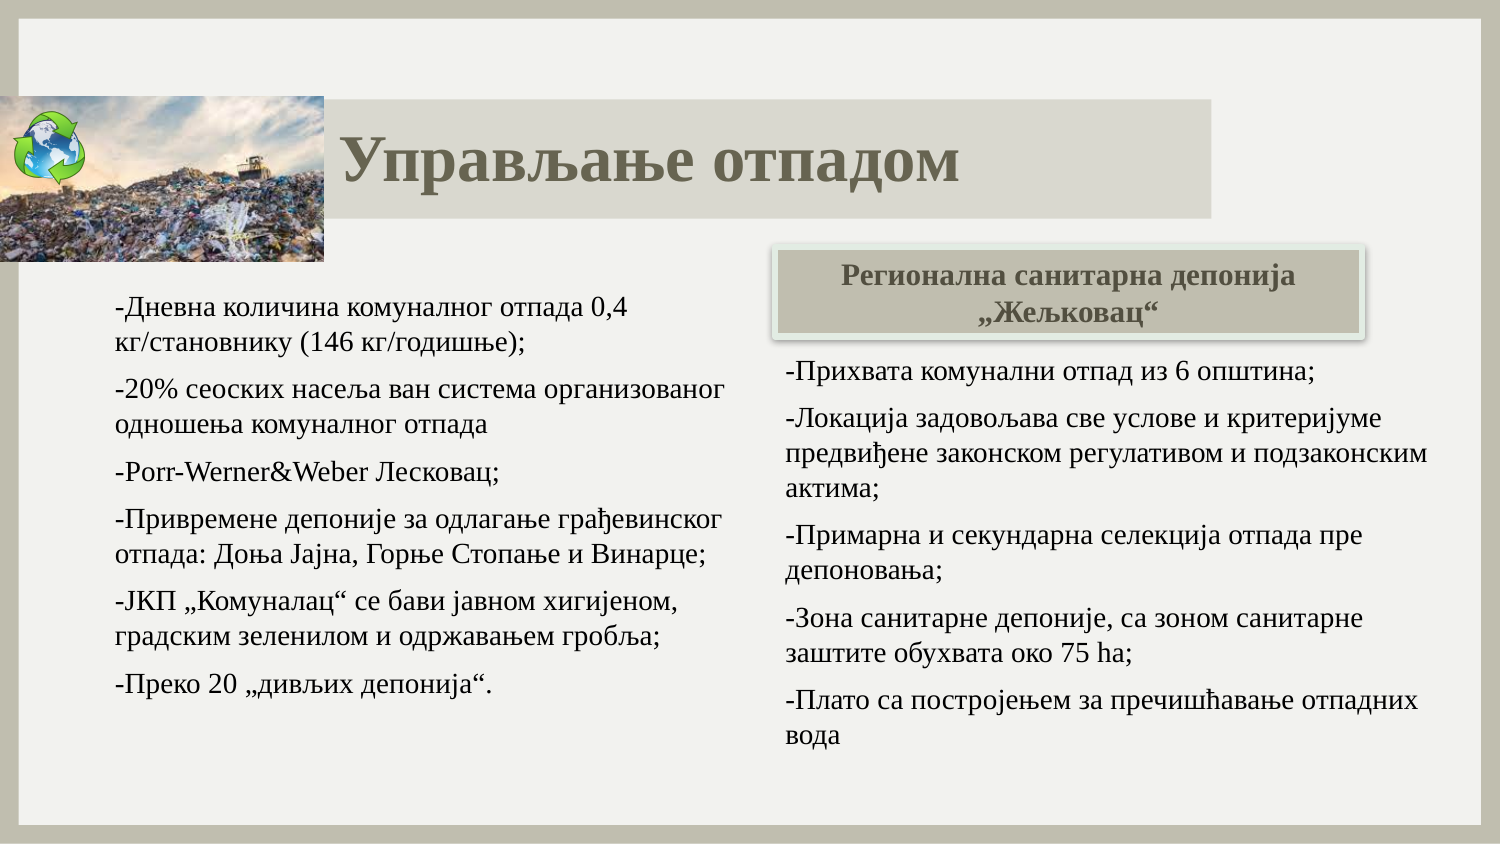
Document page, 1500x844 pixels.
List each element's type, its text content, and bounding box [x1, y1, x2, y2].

picture [0, 96, 325, 263]
title Управљање отпадом [328, 99, 1212, 219]
list -Прихвата комунални отпад из 6 општина; -Локација задовољава све услове и критеријуме предвиђене законском регулативом и подзаконским актима; -Примарна и секундарна селекција отпада пре депоновања; -Зона санитарне депоније, са зоном санитарне заштите обухвата око 75 hа; -Плато са постројењем за пречишћавање отпадних вода [770, 335, 1483, 837]
text_box Регионална санитарна депонија „Жељковац“ [772, 244, 1365, 340]
list -Дневна количина комуналног отпада 0,4 кг/становнику (146 кг/годишње); -20% сеоских насеља ван система организованог одношења комуналног отпада -Porr-Werner&Weber Лесковац; -Привремене депоније за одлагање грађевинског отпада: Доња Јајна, Горње Стопање и Винарце; -ЈКП „Комуналац“ се бави јавном хигијеном, градским зеленилом и одржавањем гробља; -Преко 20 „дивљих депонија“. [99, 271, 770, 785]
